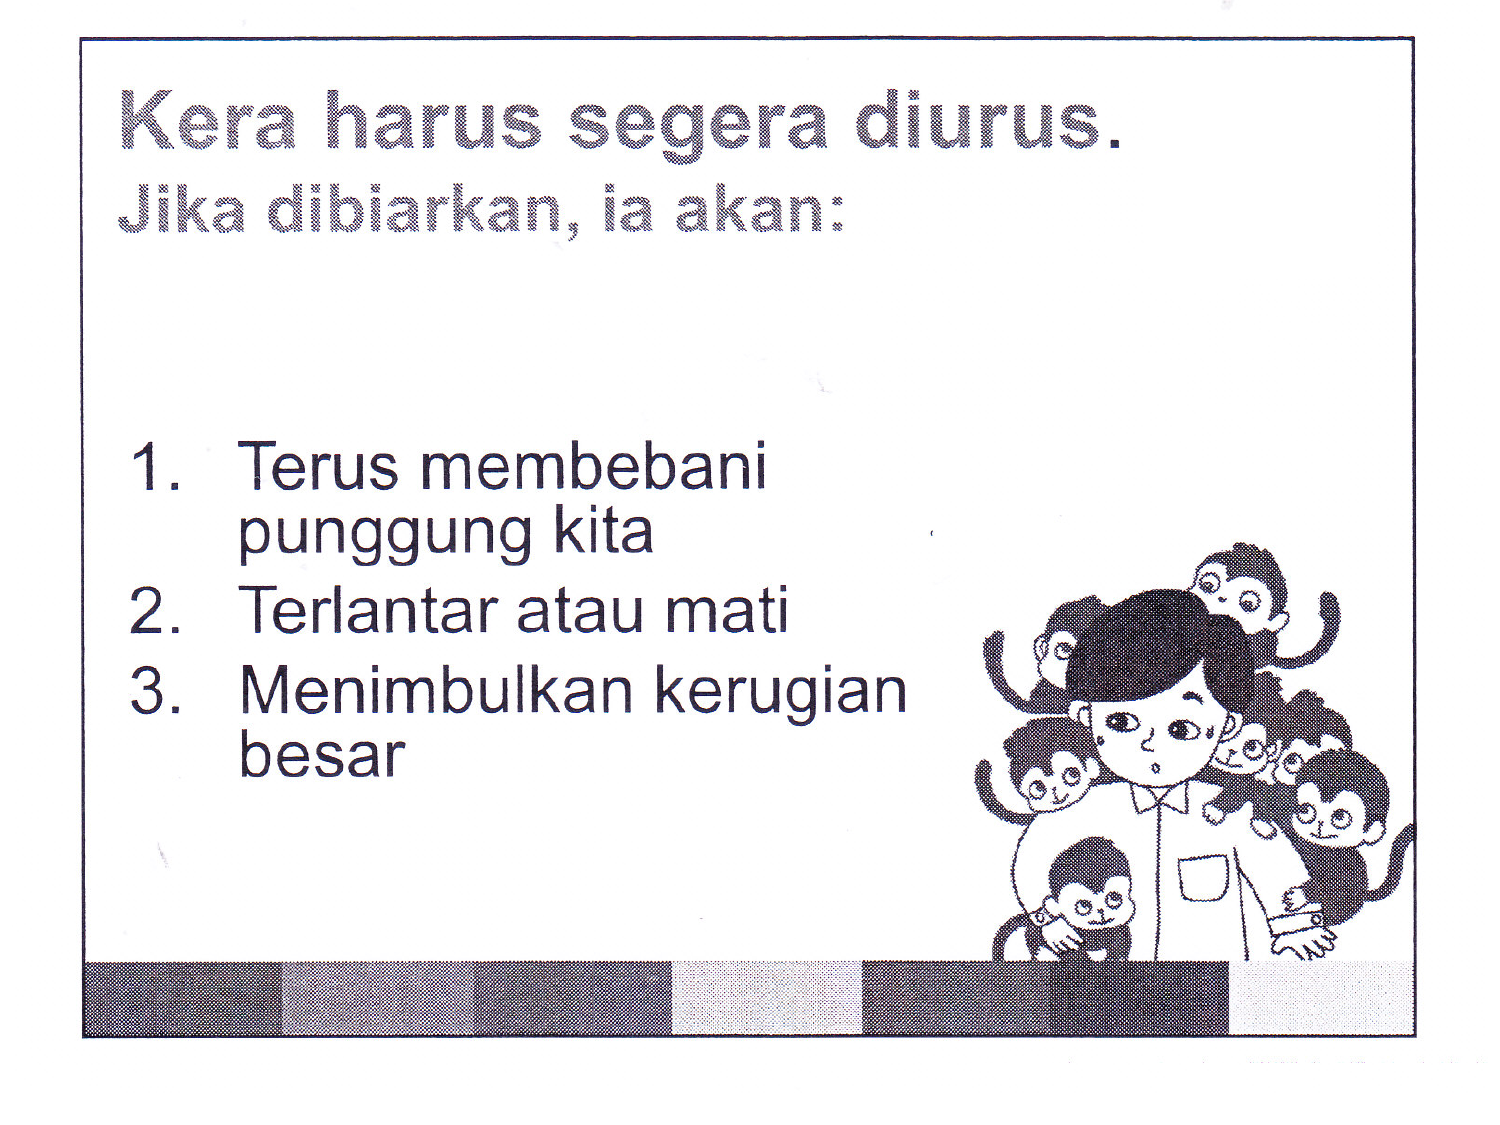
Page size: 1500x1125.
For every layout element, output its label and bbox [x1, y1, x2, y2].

list [12, 0, 1488, 1093]
